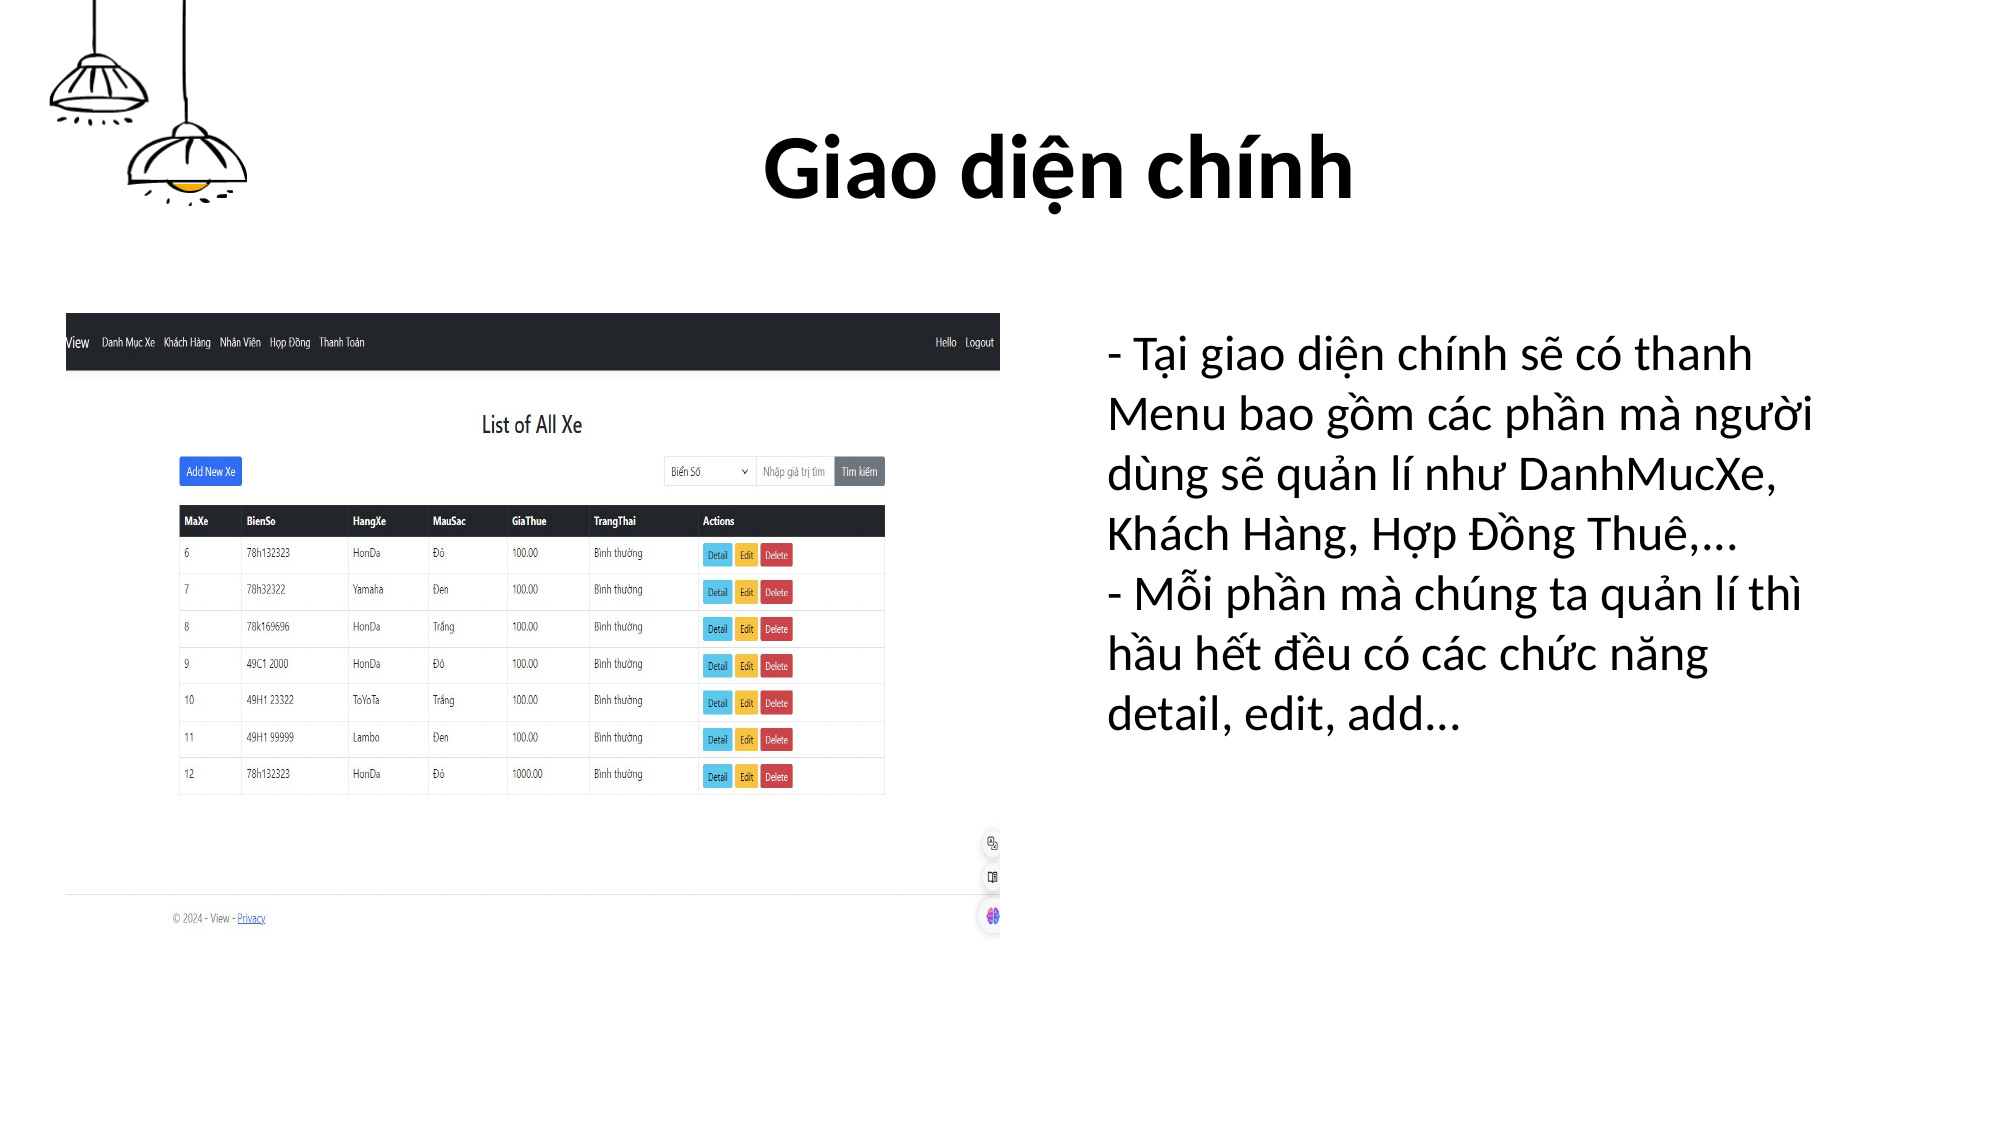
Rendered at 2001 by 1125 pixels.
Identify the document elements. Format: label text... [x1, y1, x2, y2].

picture [66, 313, 1000, 940]
picture [49, 0, 247, 206]
title Giao diện chính [265, 100, 1876, 238]
text_box - Tại giao diện chính sẽ có thanh Menu bao gồm các phần mà người dùng sẽ quản lí như DanhMucXe, Khách Hàng, Hợp Đồng Thuê,... - Mỗi phần mà chúng ta quản lí thì hầu hết đều có các chức năng detail, edit, add... [1092, 312, 1862, 845]
